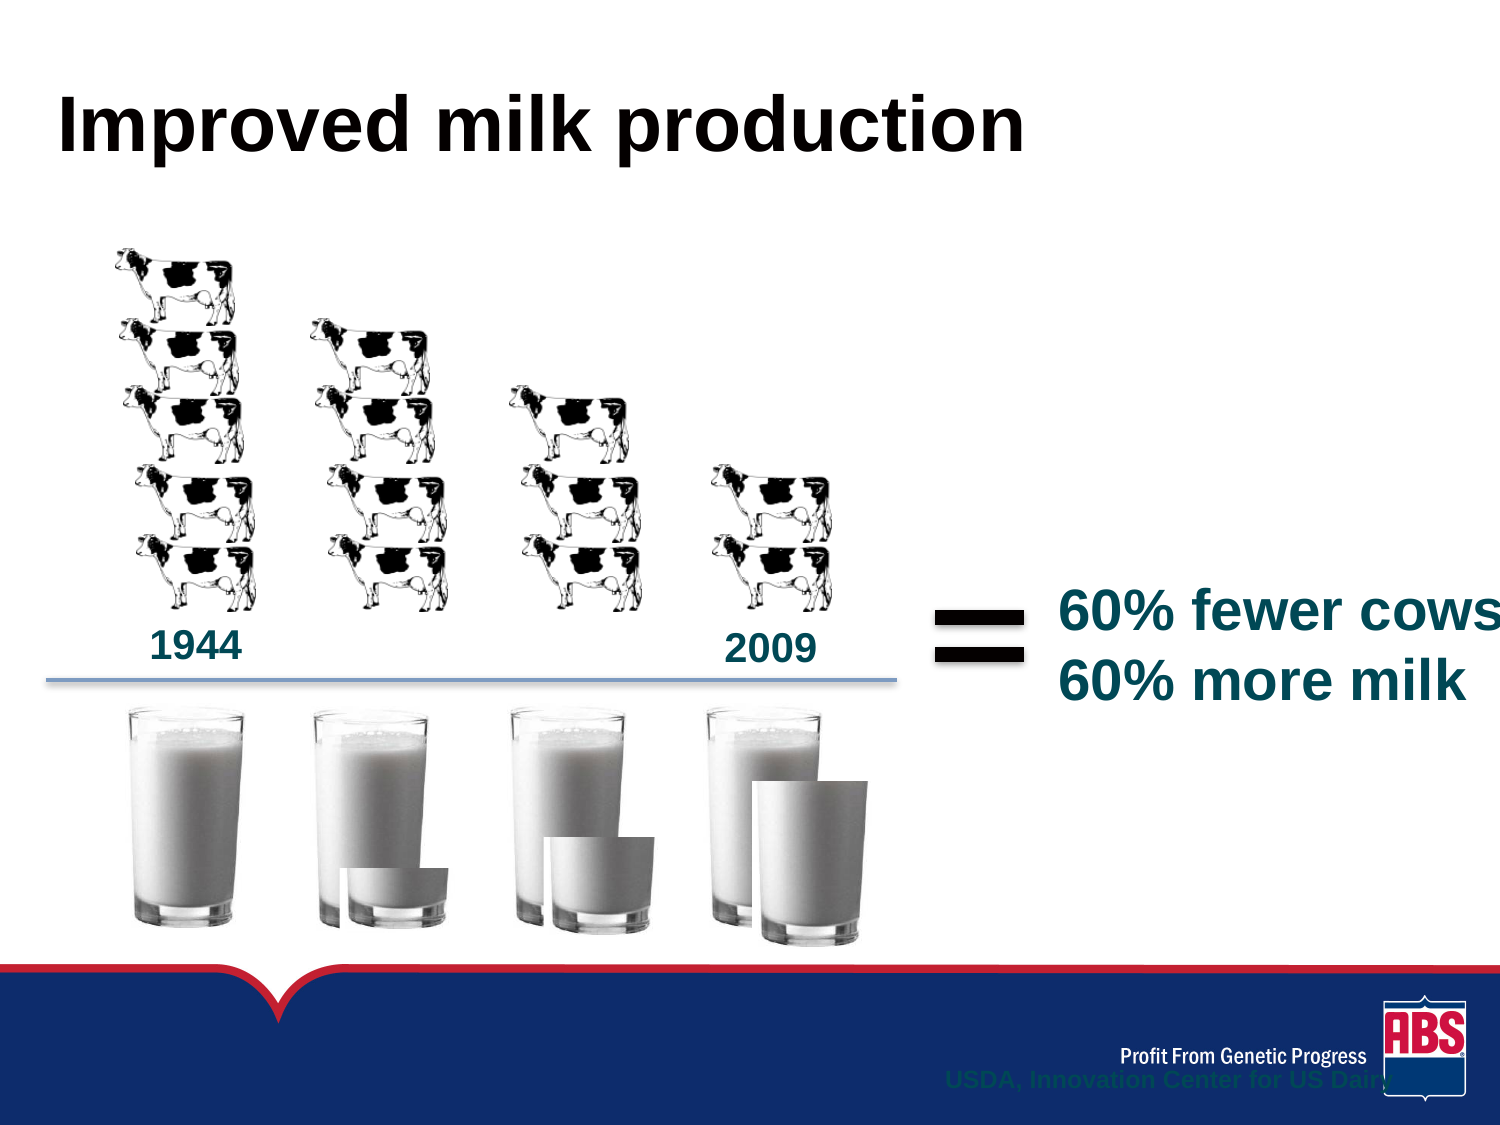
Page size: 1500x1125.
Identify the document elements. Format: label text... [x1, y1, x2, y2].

picture [1483, 604, 1500, 615]
text_box USDA, Innovation Center for US Dairy [929, 1052, 1370, 1104]
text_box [45, 248, 1457, 950]
title Improved milk production [0, 54, 1085, 185]
picture [0, 0, 1500, 1125]
